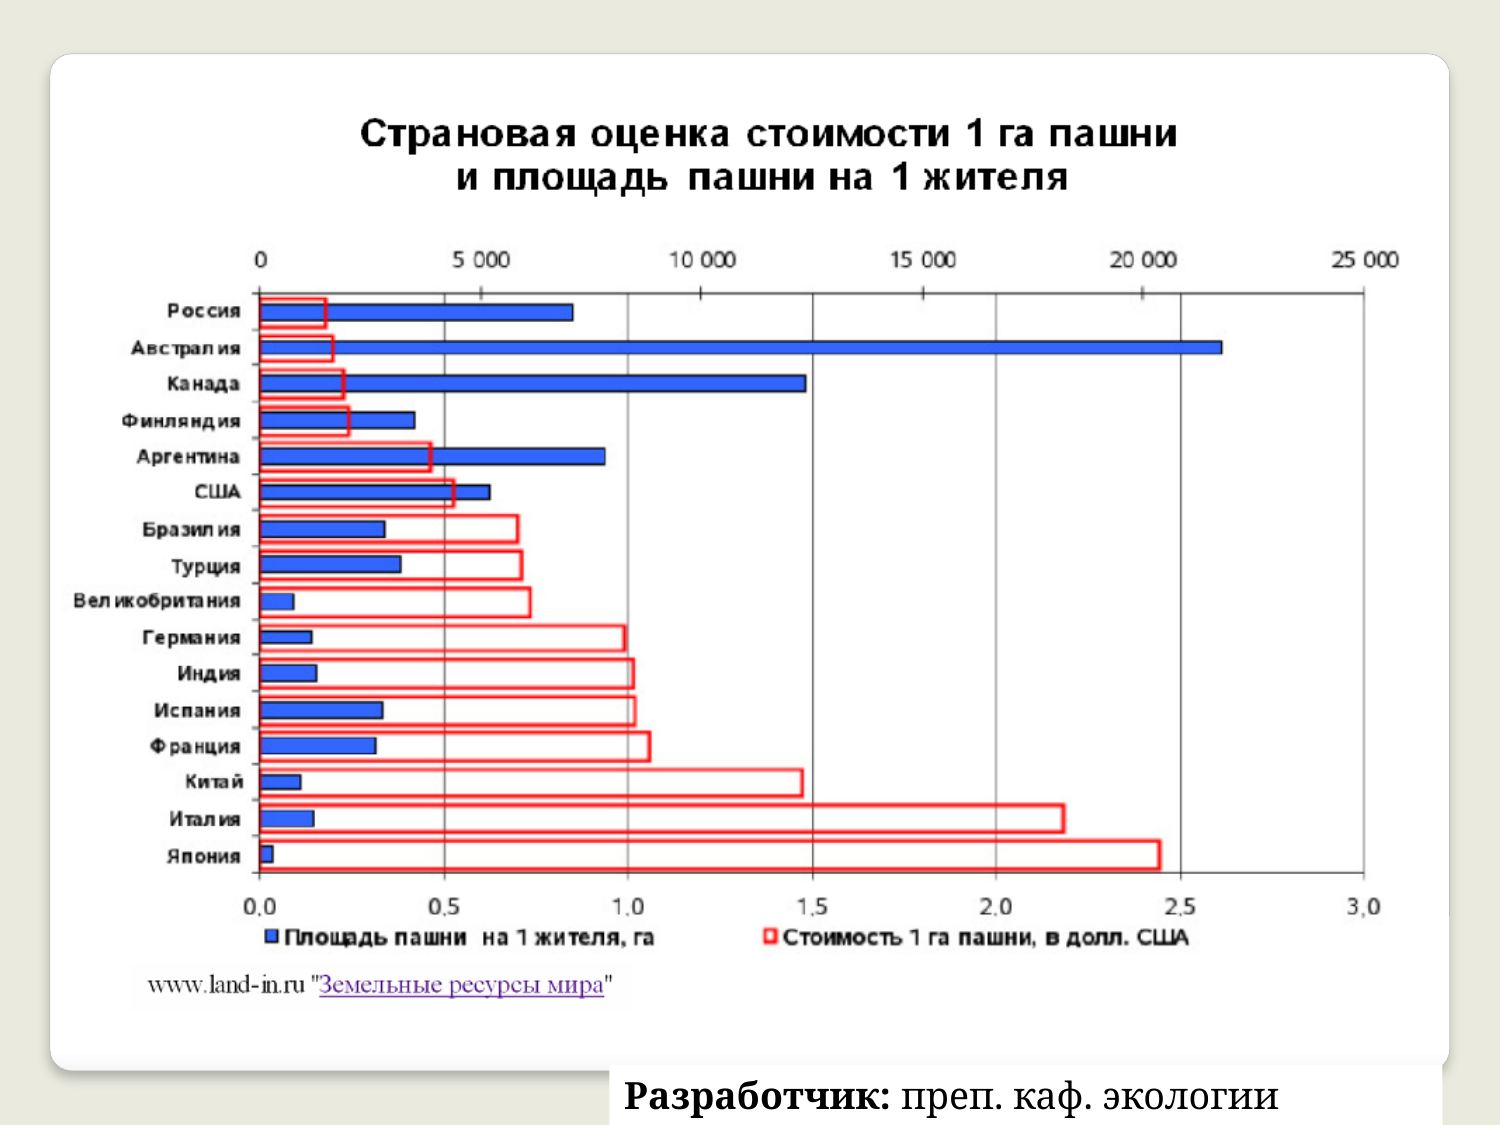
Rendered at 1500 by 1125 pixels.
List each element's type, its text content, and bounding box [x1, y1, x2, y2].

picture [58, 93, 1419, 1013]
text_box Разработчик: преп. каф. экологии Кирвель П.И. [609, 1064, 1443, 1125]
